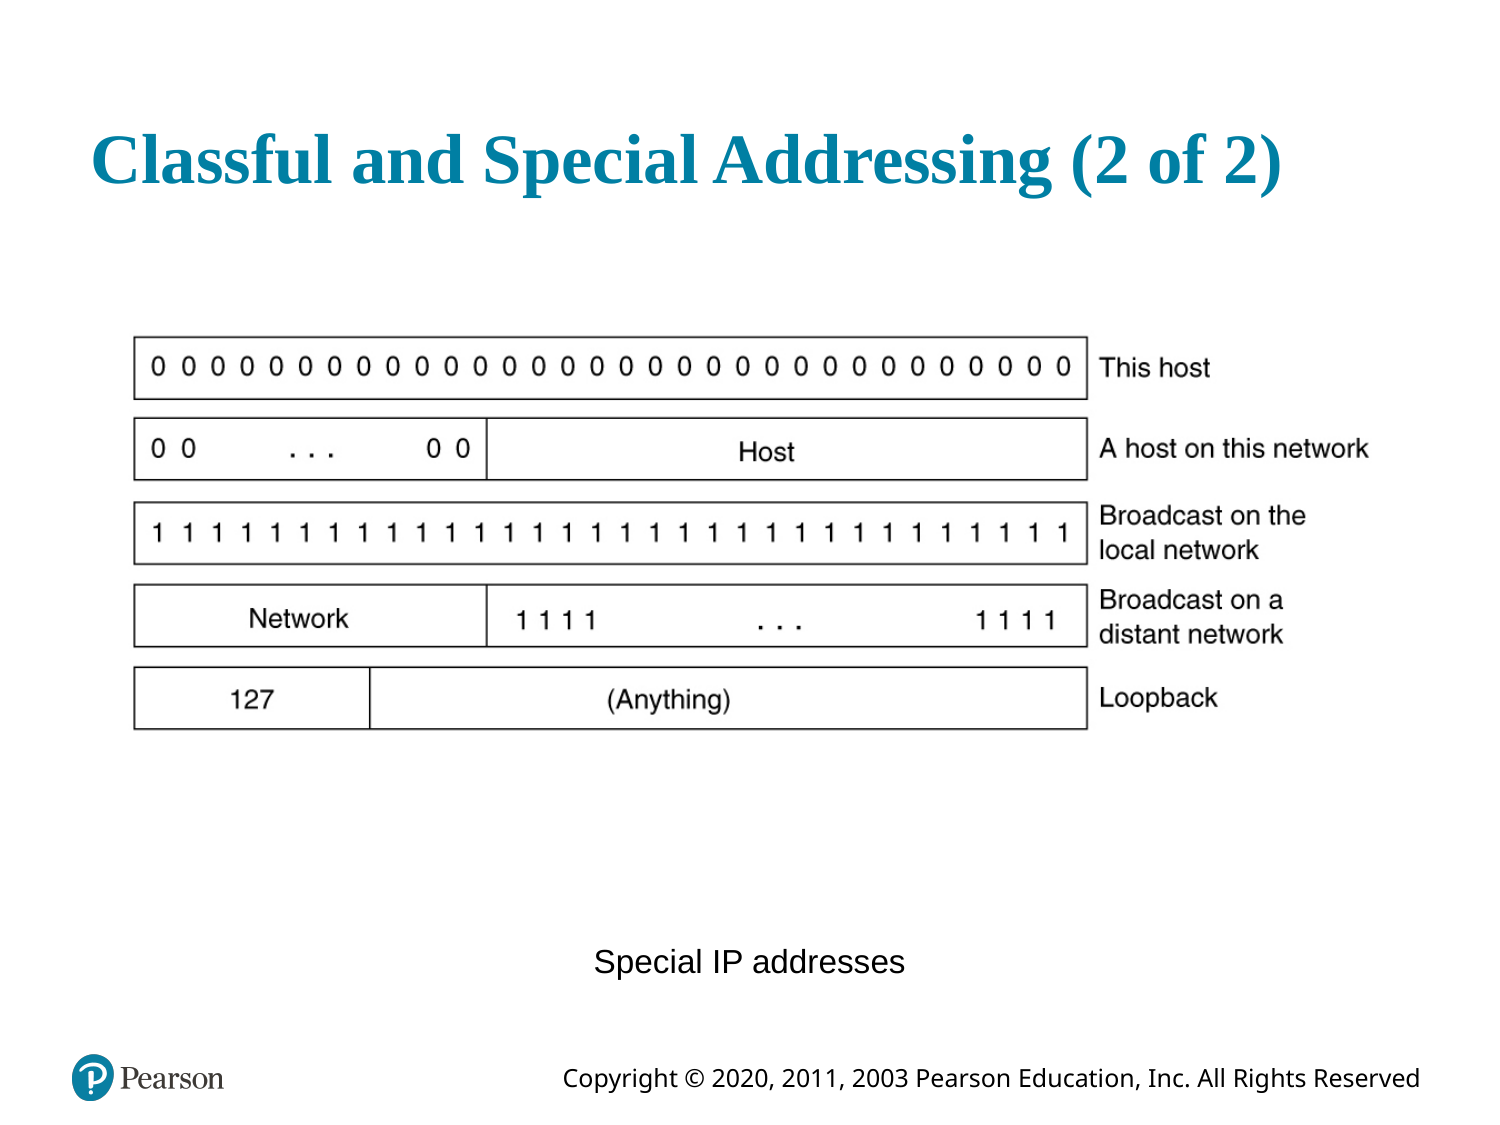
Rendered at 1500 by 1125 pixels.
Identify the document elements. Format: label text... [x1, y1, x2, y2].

list Special IP addresses [75, 828, 1425, 996]
title Classful and Special Addressing (2 of 2) [75, 37, 1425, 213]
picture [80, 1063, 106, 1088]
picture [98, 1054, 224, 1101]
picture [72, 1054, 88, 1070]
picture [72, 1087, 83, 1101]
picture [128, 330, 1372, 736]
